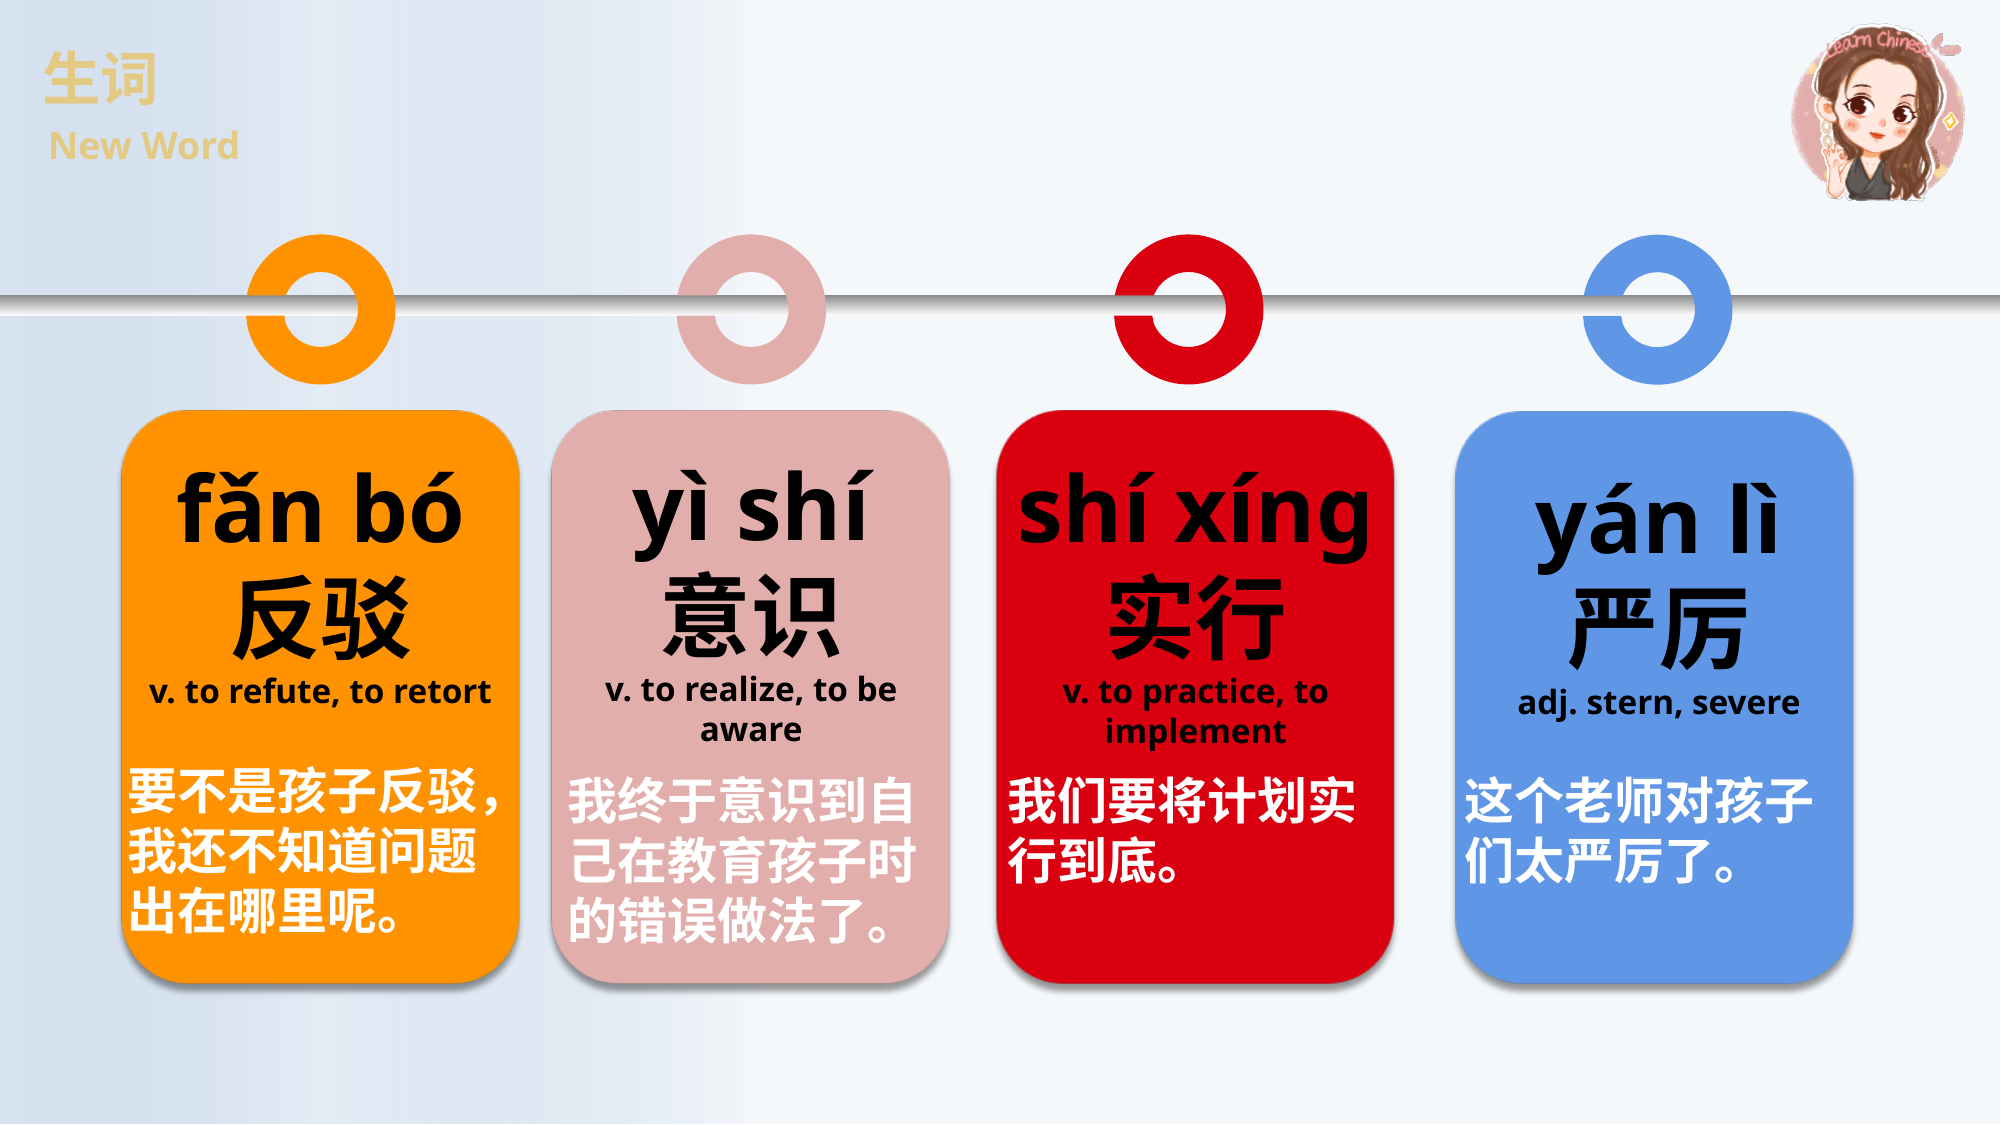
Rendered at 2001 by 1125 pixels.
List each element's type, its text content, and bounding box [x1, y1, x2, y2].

text_box yán lì 严厉 adj. stern, severe [1863, 454, 1867, 729]
text_box New Word [33, 115, 256, 175]
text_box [988, 234, 1404, 1001]
text_box 我终于意识到自己在教育孩子时的错误做法了。 [959, 762, 969, 957]
picture [0, 0, 2001, 1125]
text_box 要不是孩子反驳，我还不知道问题出在哪里呢。 [113, 1001, 529, 1007]
text_box [0, 294, 113, 317]
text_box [113, 234, 529, 1001]
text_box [1447, 234, 1863, 1001]
text_box [529, 294, 543, 317]
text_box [543, 234, 959, 1001]
text_box [959, 294, 988, 317]
text_box [1863, 294, 2000, 317]
text_box [1404, 294, 1447, 317]
text_box 我们要将计划实行到底。 [1404, 762, 1409, 897]
text_box 生词 [27, 35, 174, 120]
